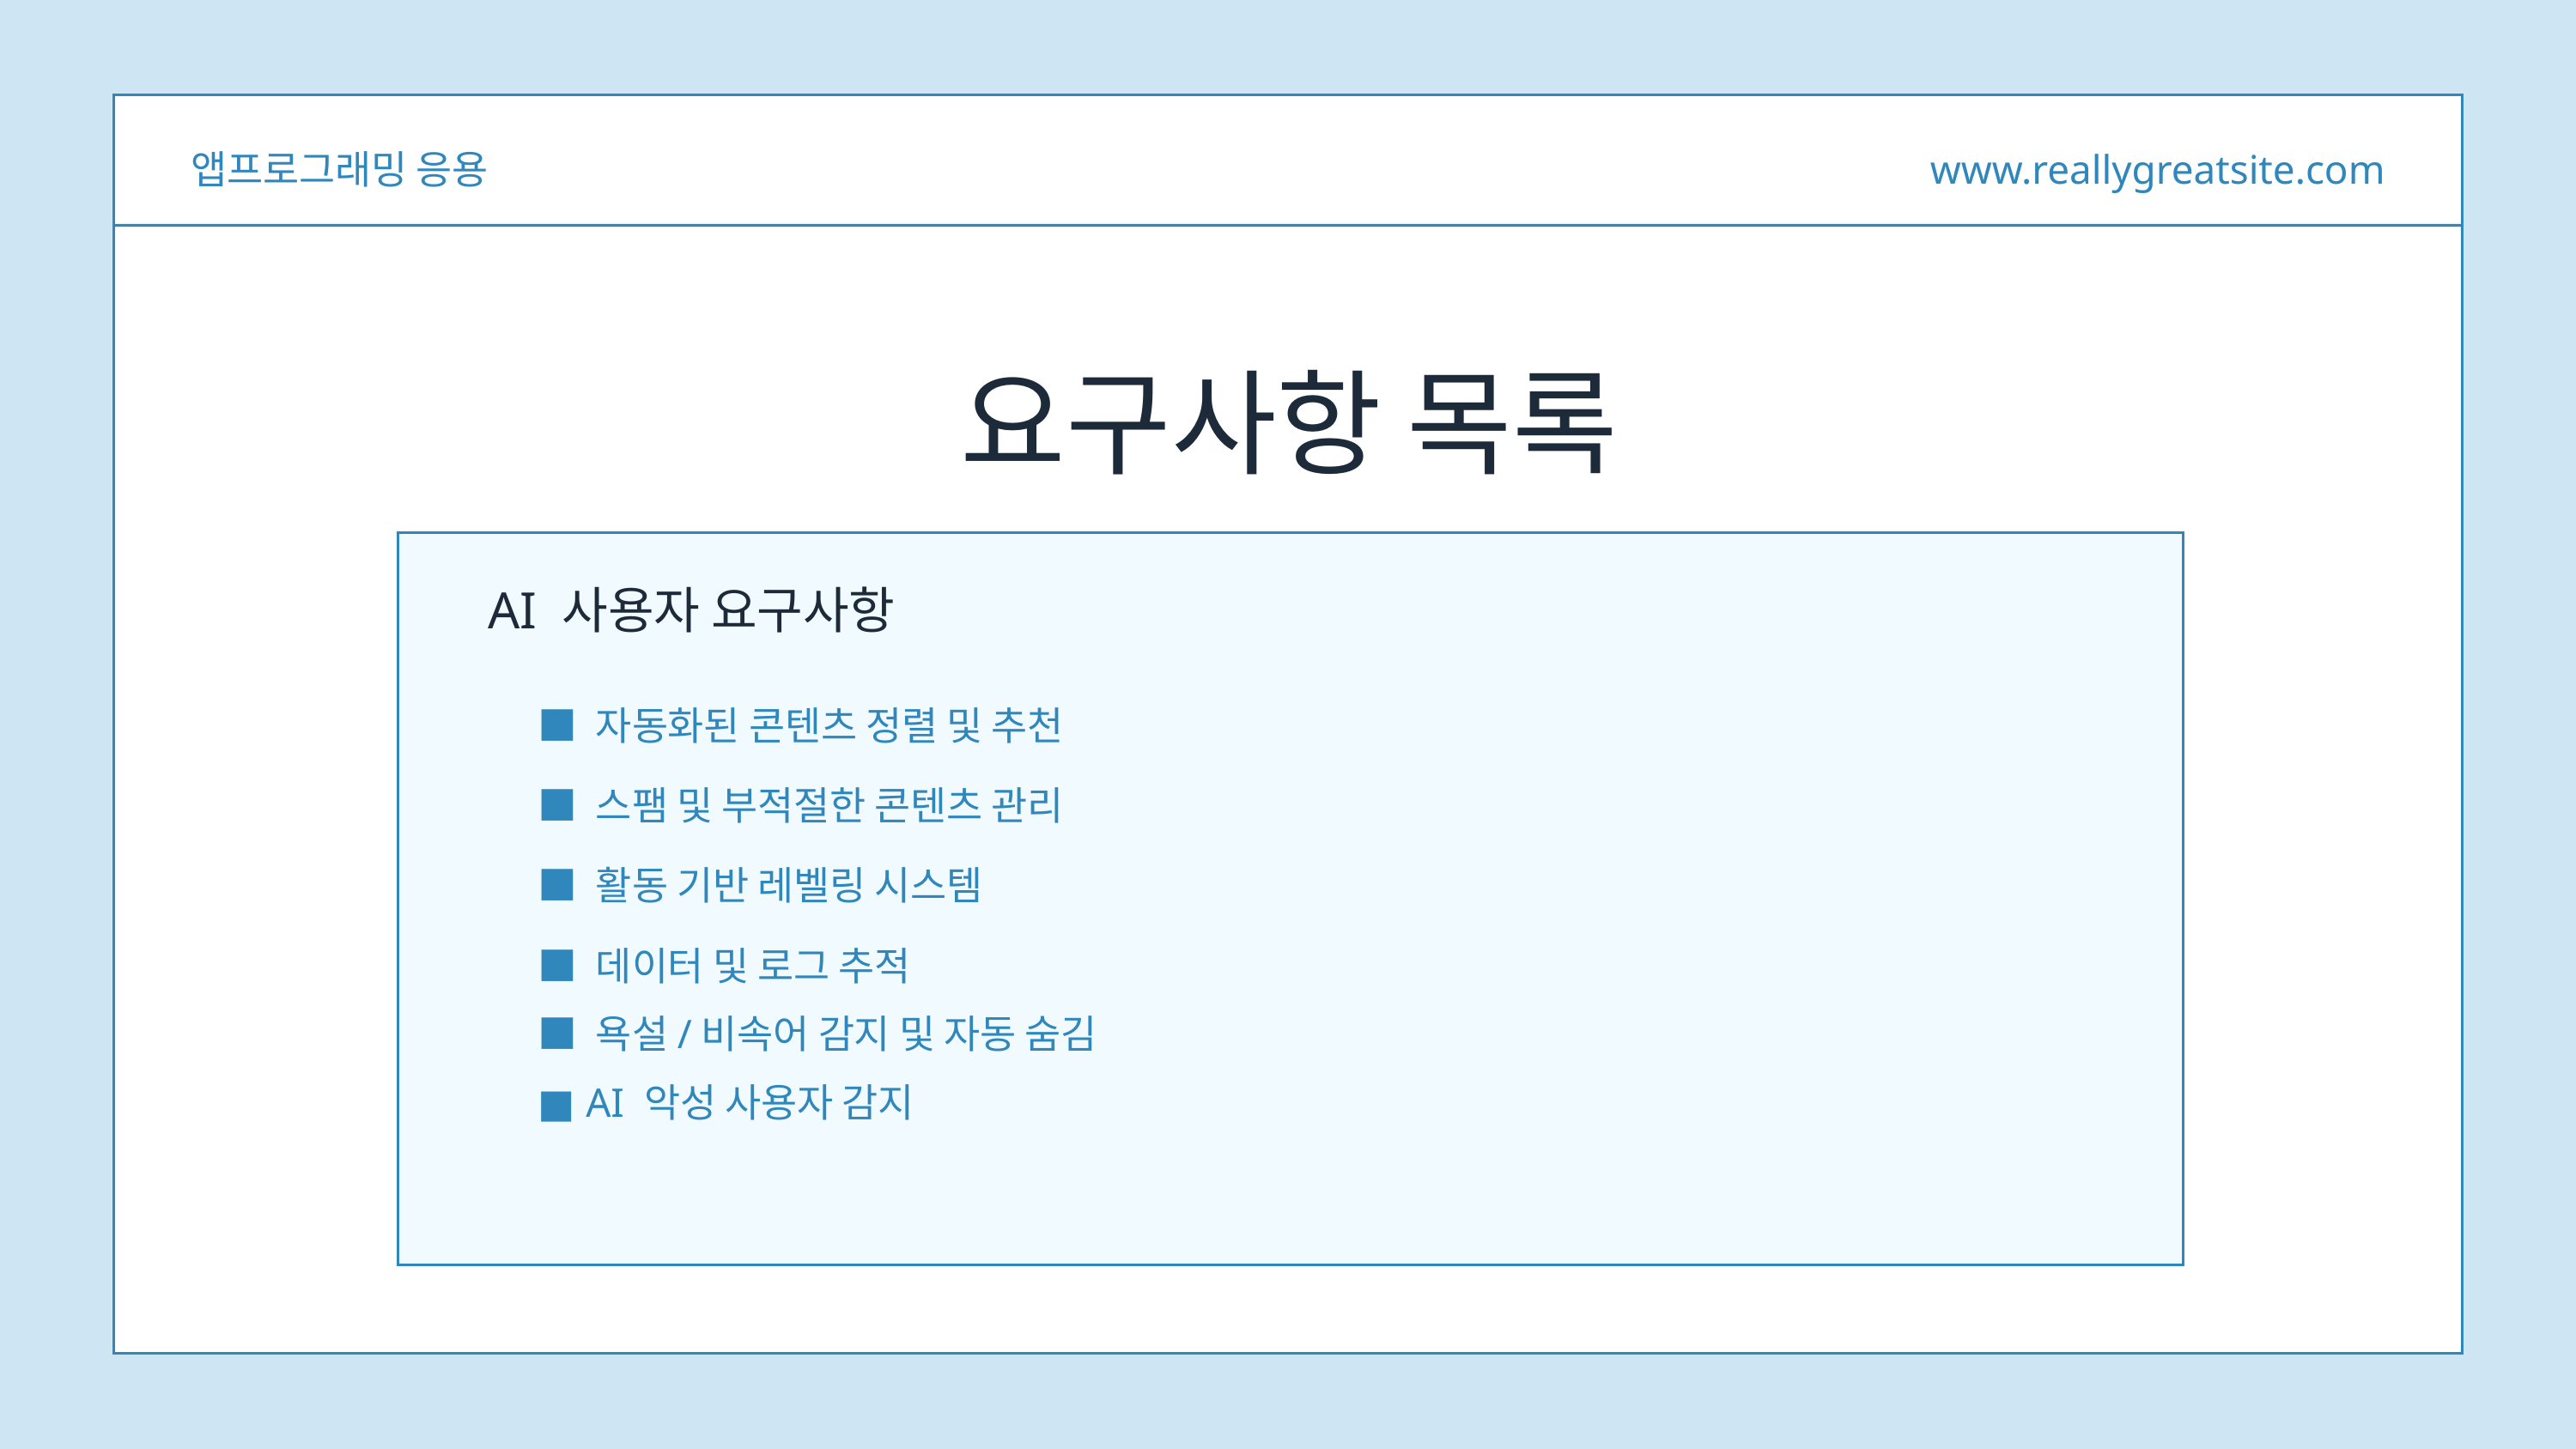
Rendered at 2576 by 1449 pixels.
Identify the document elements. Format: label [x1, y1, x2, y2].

text_box [113, 94, 2463, 1354]
text_box [398, 532, 2184, 1265]
